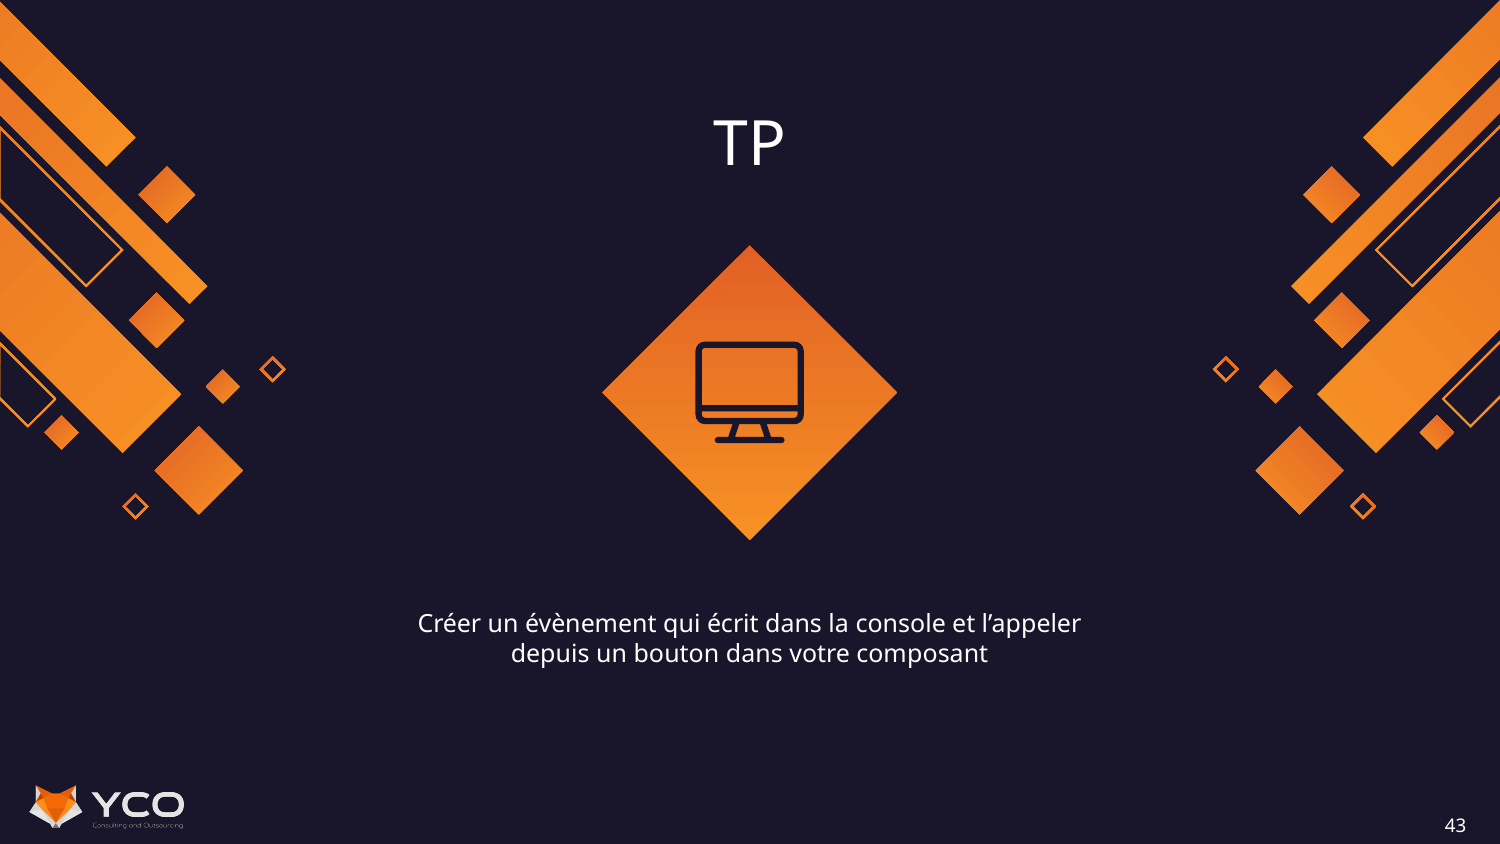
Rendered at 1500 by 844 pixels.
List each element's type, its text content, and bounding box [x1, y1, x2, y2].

text_box [602, 245, 897, 540]
subtitle Créer un évènement qui écrit dans la console et l’appeler depuis un bouton dans votre composant [363, 592, 1137, 727]
title TP [356, 68, 1144, 193]
text_box [695, 341, 804, 444]
picture [29, 785, 184, 829]
